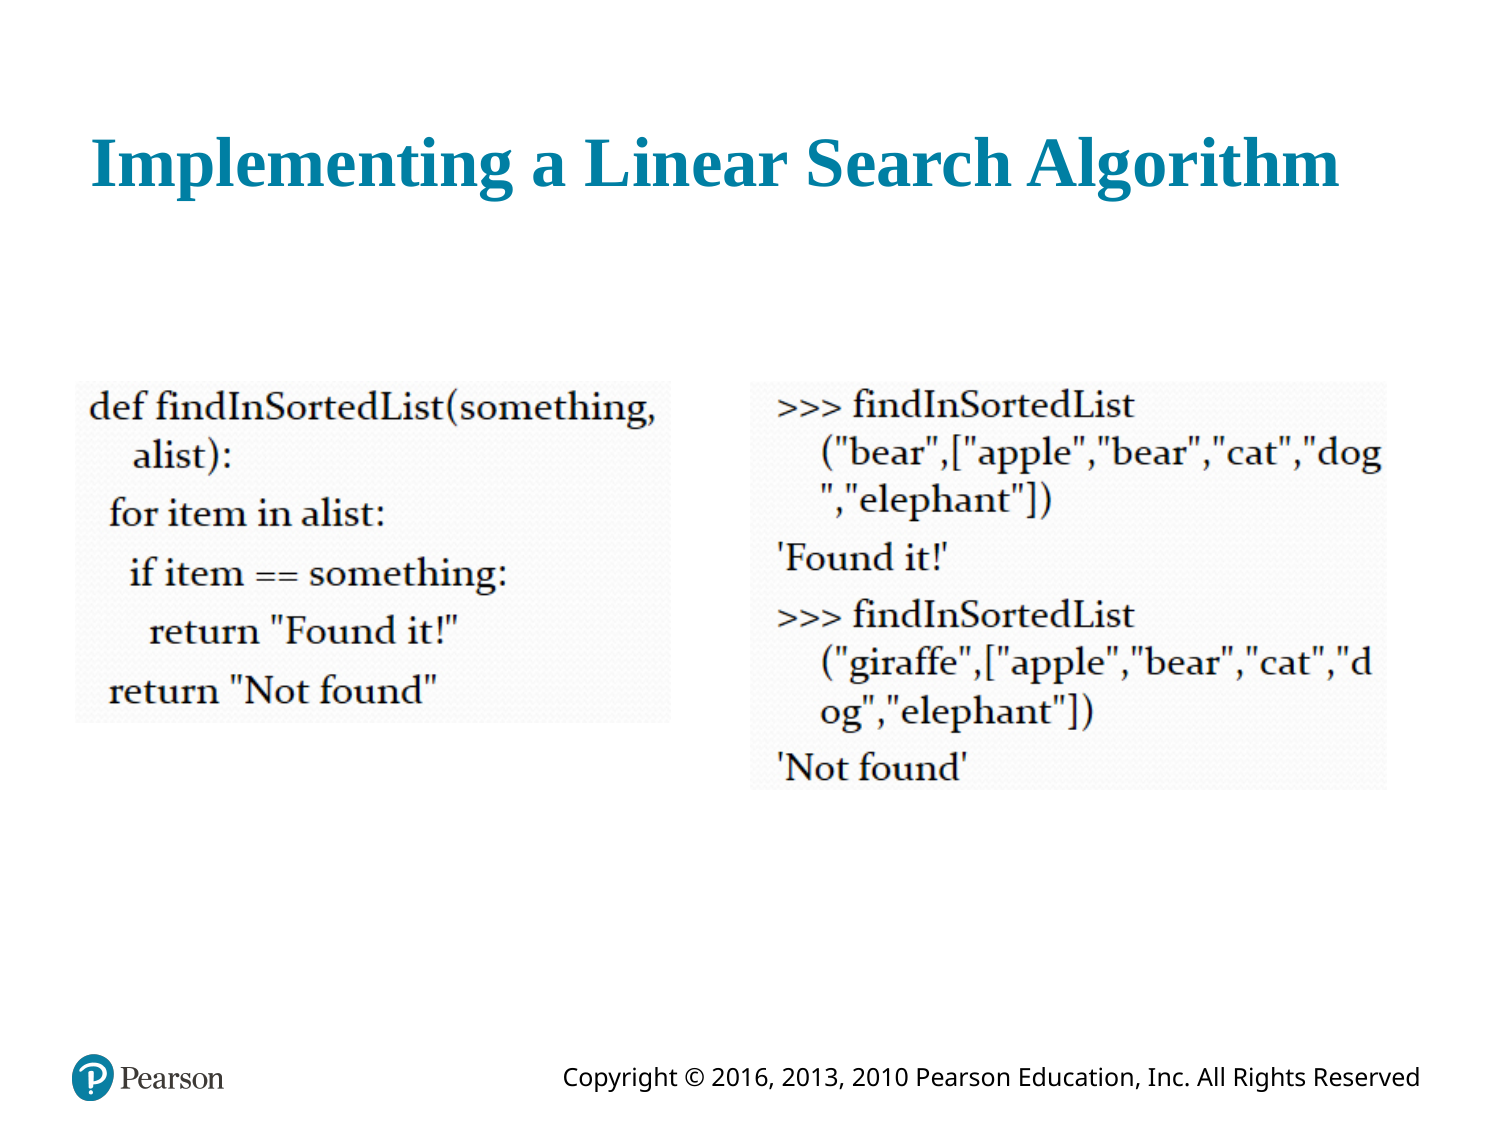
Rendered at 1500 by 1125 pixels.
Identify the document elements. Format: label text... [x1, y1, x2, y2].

picture [74, 381, 671, 723]
picture [80, 1063, 106, 1088]
picture [72, 1054, 88, 1070]
picture [749, 381, 1388, 791]
title Implementing a Linear Search Algorithm [75, 0, 1425, 216]
picture [72, 1087, 83, 1101]
picture [98, 1054, 224, 1101]
